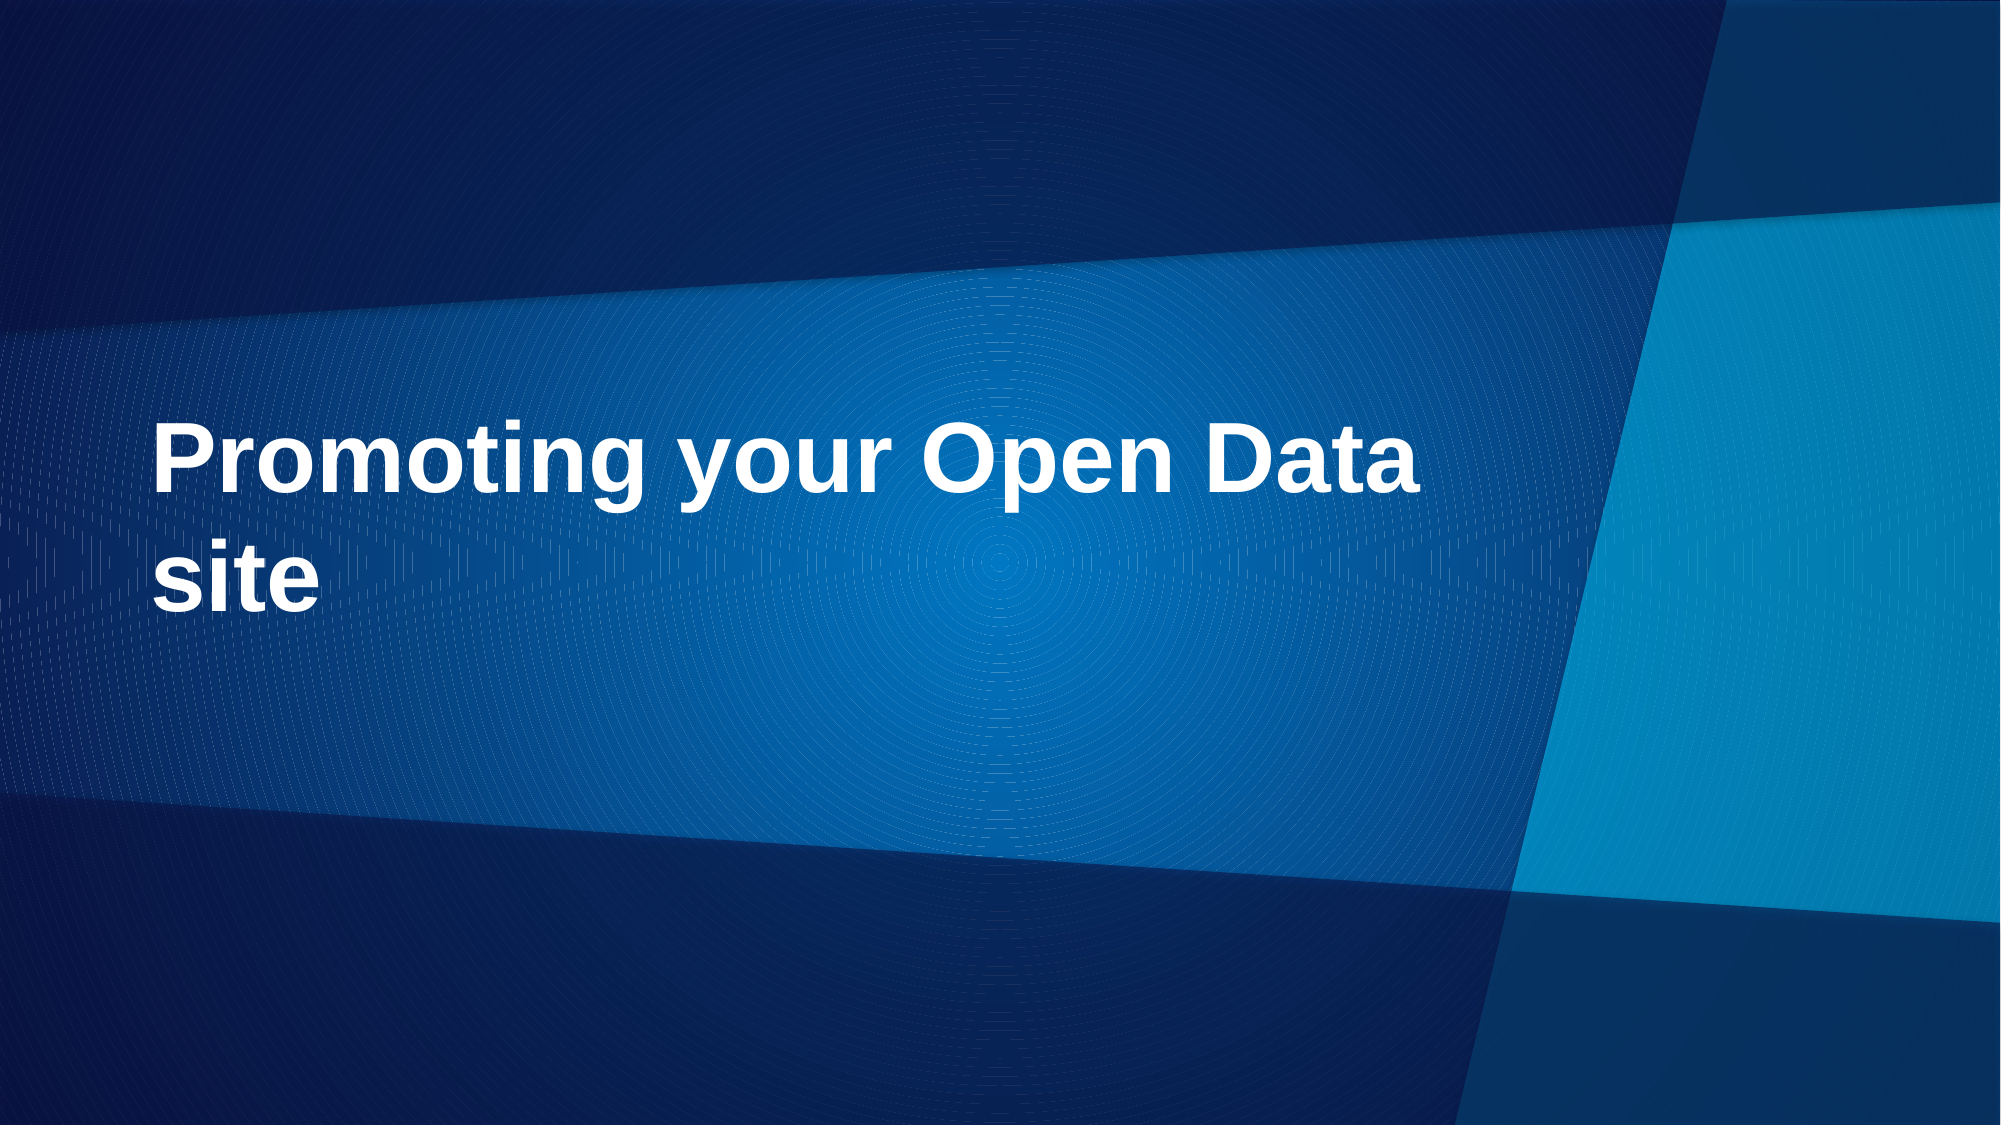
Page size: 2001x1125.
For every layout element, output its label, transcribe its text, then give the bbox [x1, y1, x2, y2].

title Promoting your Open Data site [150, 389, 1575, 632]
